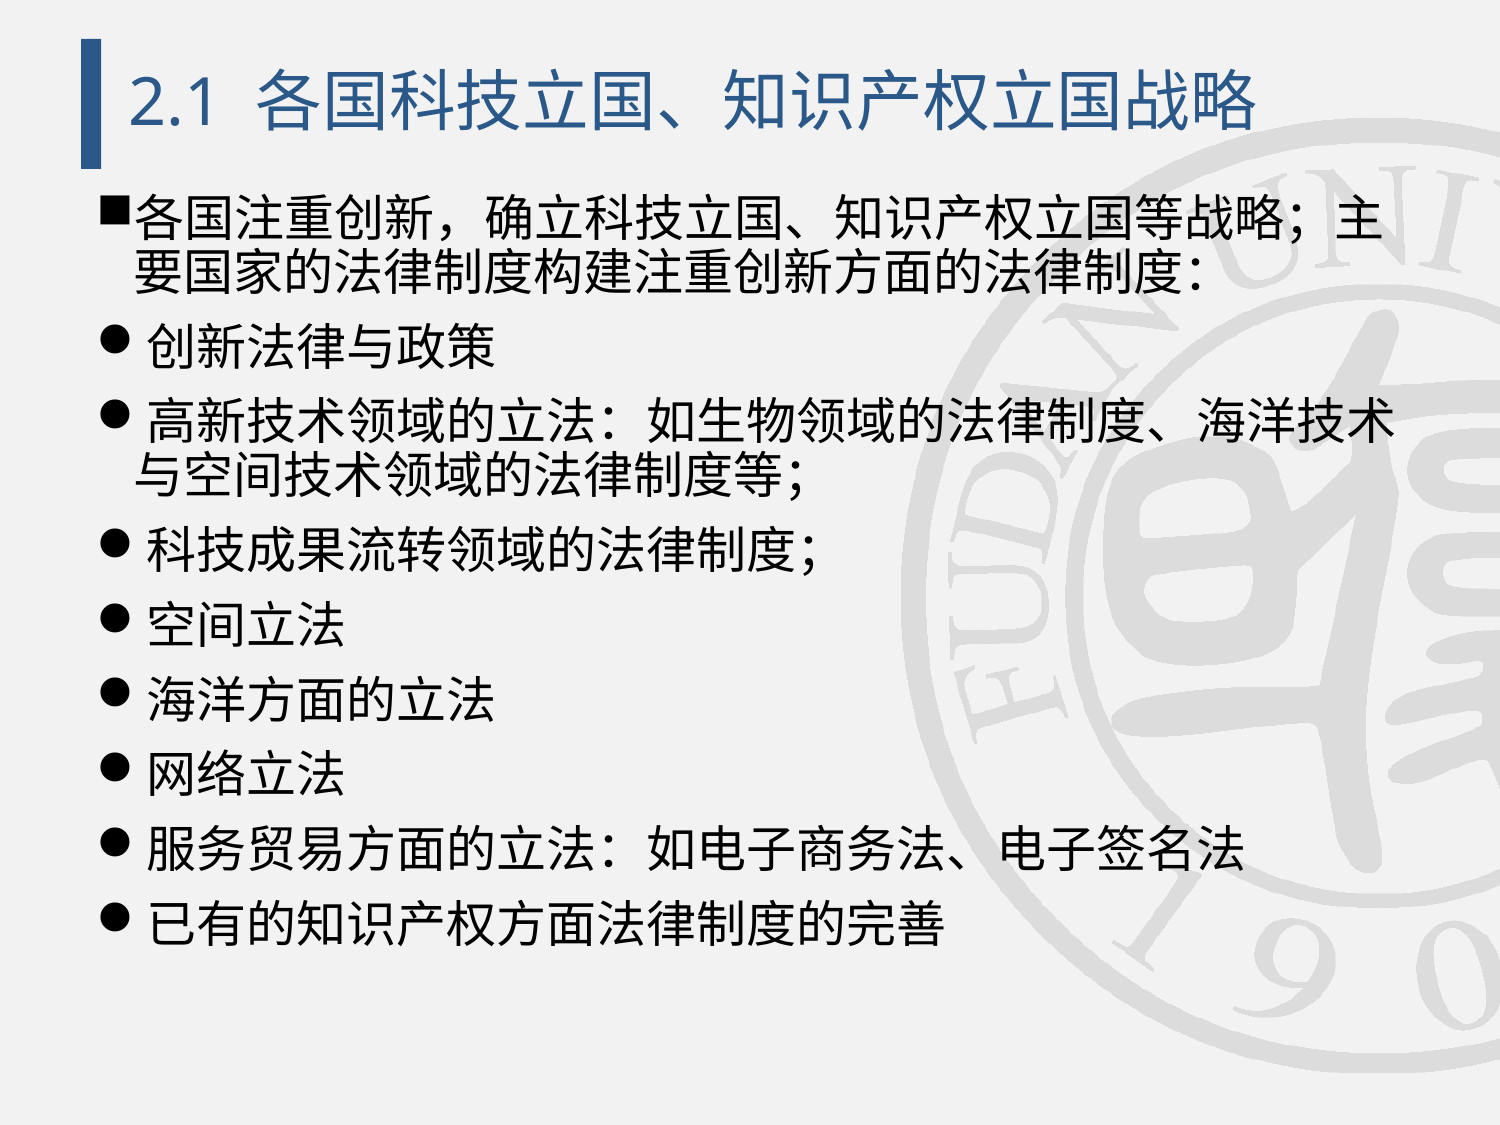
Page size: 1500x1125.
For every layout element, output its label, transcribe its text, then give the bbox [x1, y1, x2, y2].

list 各国注重创新，确立科技立国、知识产权立国等战略；主要国家的法律制度构建注重创新方面的法律制度： 创新法律与政策 高新技术领域的立法：如生物领域的法律制度、海洋技术与空间技术领域的法律制度等； 科技成果流转领域的法律制度； 空间立法 海洋方面的立法 网络立法 服务贸易方面的立法：如电子商务法、电子签名法 已有的知识产权方面法律制度的完善 [81, 185, 1417, 1014]
title 2.1 各国科技立国、知识产权立国战略 [113, 49, 1387, 159]
